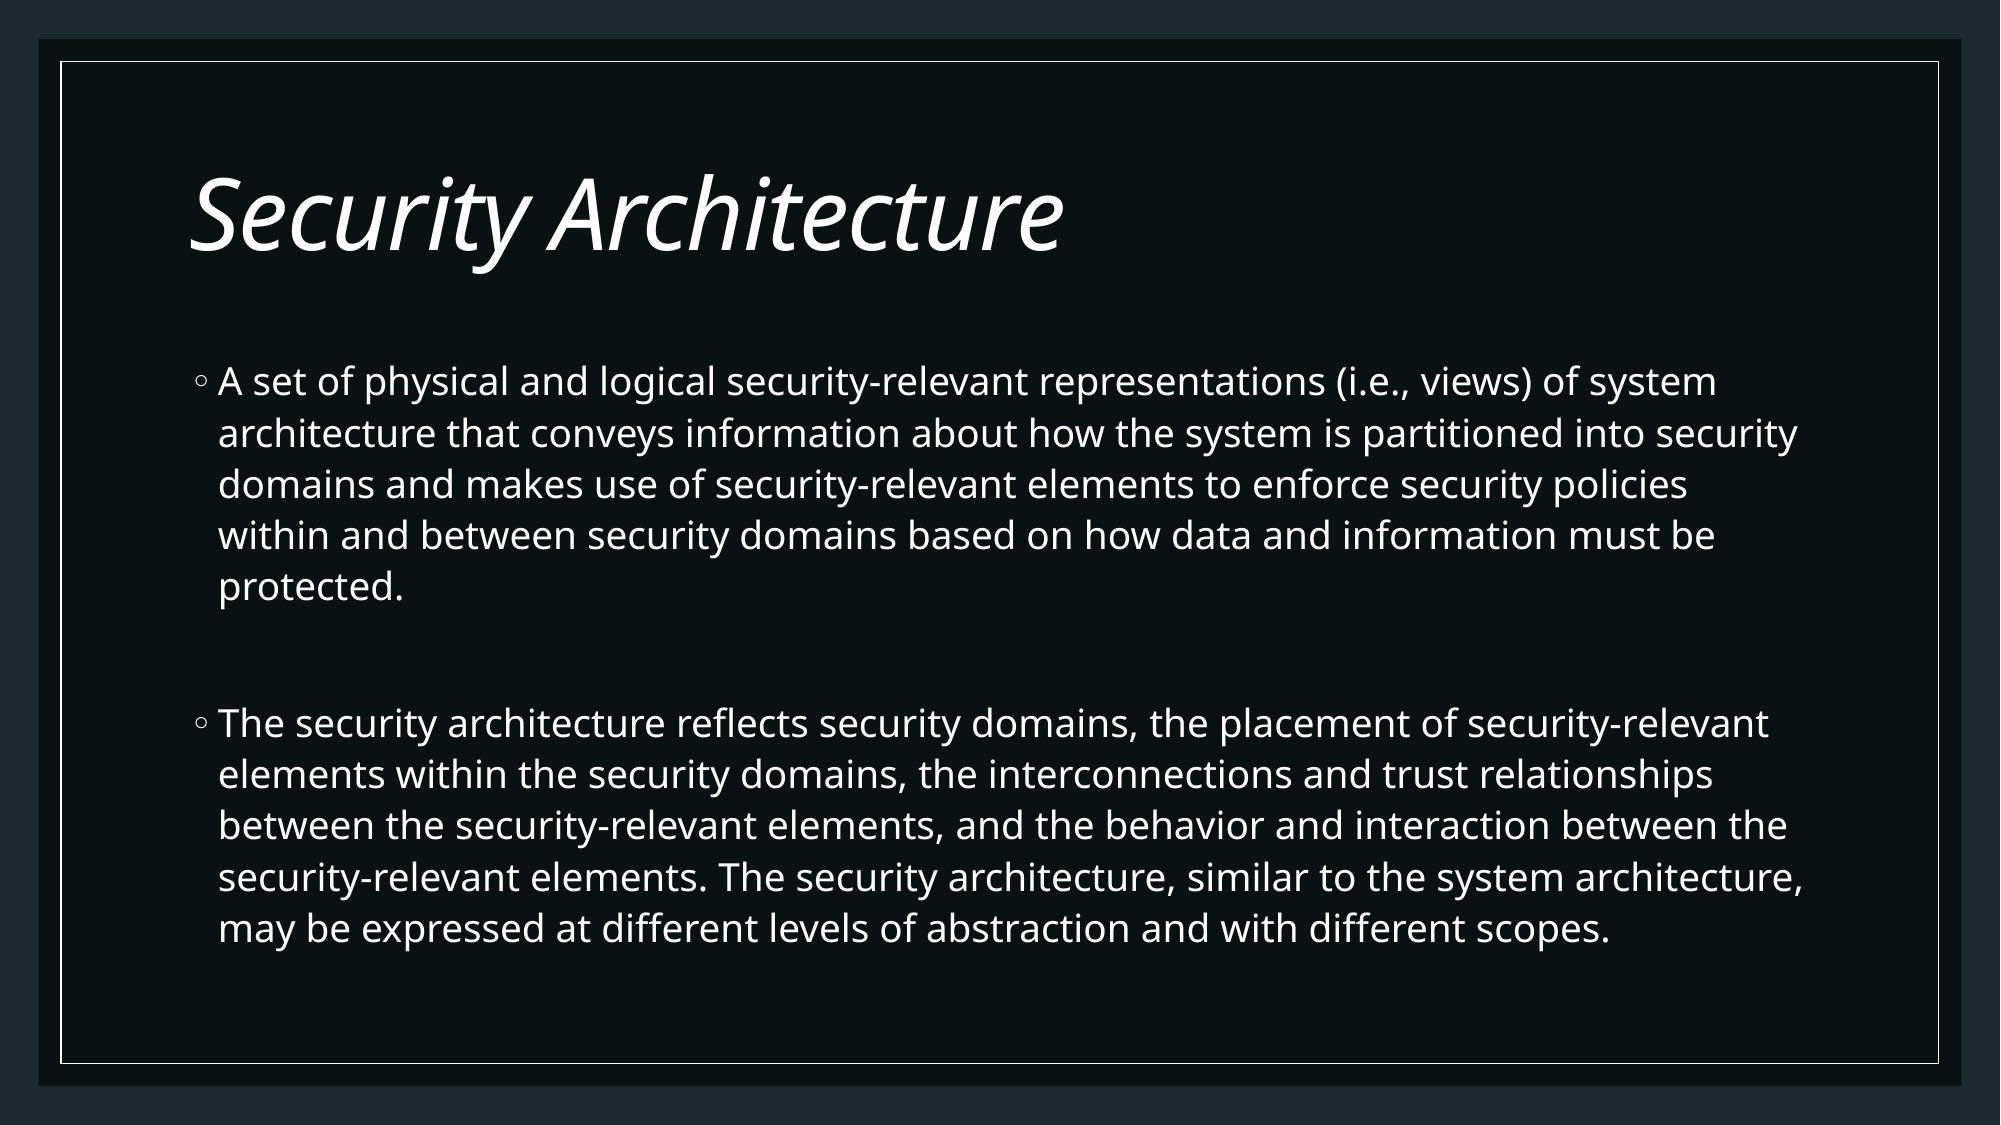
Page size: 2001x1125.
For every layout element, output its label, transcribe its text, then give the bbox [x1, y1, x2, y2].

title Security Architecture [174, 105, 1825, 331]
list A set of physical and logical security-relevant representations (i.e., views) of system architecture that conveys information about how the system is partitioned into security domains and makes use of security-relevant elements to enforce security policies within and between security domains based on how data and information must be protected. The security architecture reflects security domains, the placement of security-relevant elements within the security domains, the interconnections and trust relationships between the security-relevant elements, and the behavior and interaction between the security-relevant elements. The security architecture, similar to the system architecture, may be expressed at different levels of abstraction and with different scopes. [174, 345, 1825, 977]
